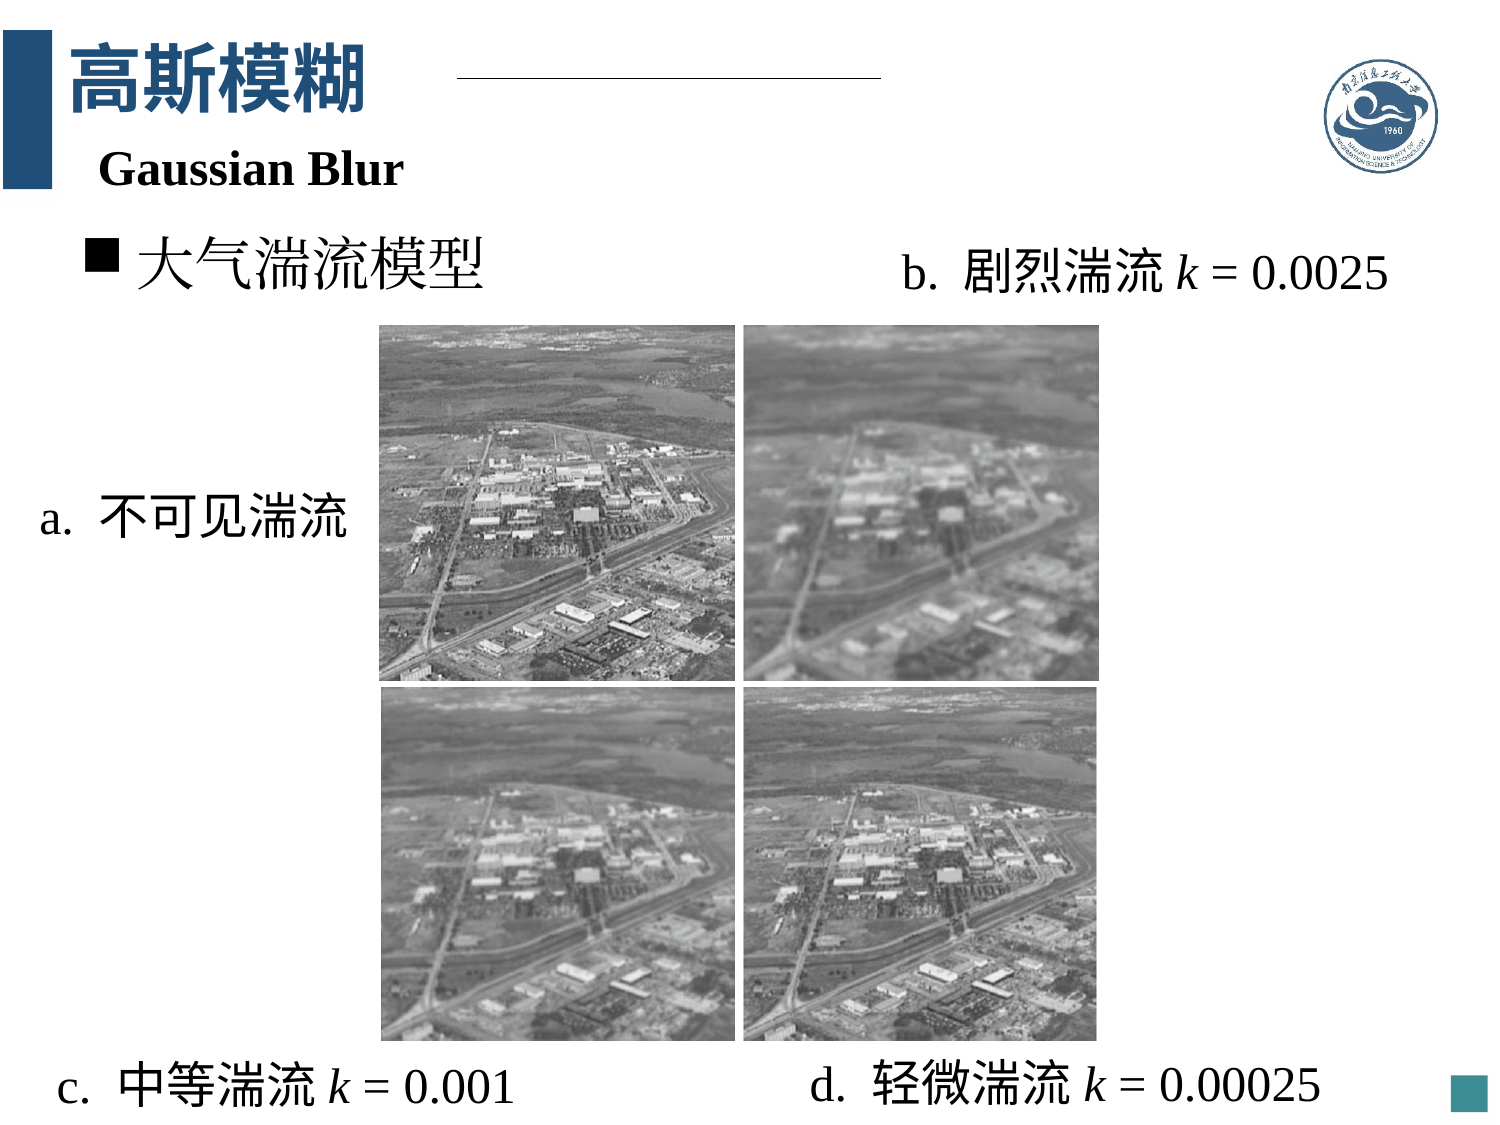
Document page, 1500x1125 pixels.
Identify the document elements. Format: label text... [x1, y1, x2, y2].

picture [1308, 44, 1452, 185]
picture [356, 315, 1126, 1053]
text_box [1450, 1074, 1489, 1113]
text_box c. 中等湍流k = 0.001 [0, 1046, 583, 1121]
text_box 高斯模糊 [52, 16, 523, 148]
text_box d. 轻微湍流k = 0.00025 [776, 1043, 1355, 1119]
text_box a. 不可见湍流 [0, 477, 356, 553]
text_box b. 剧烈湍流k = 0.0025 [856, 232, 1435, 308]
text_box Gaussian Blur [82, 102, 978, 236]
text_box 大气湍流模型 [65, 219, 856, 305]
text_box [3, 30, 53, 190]
text_box 大气湍流模型 [978, 219, 1488, 305]
